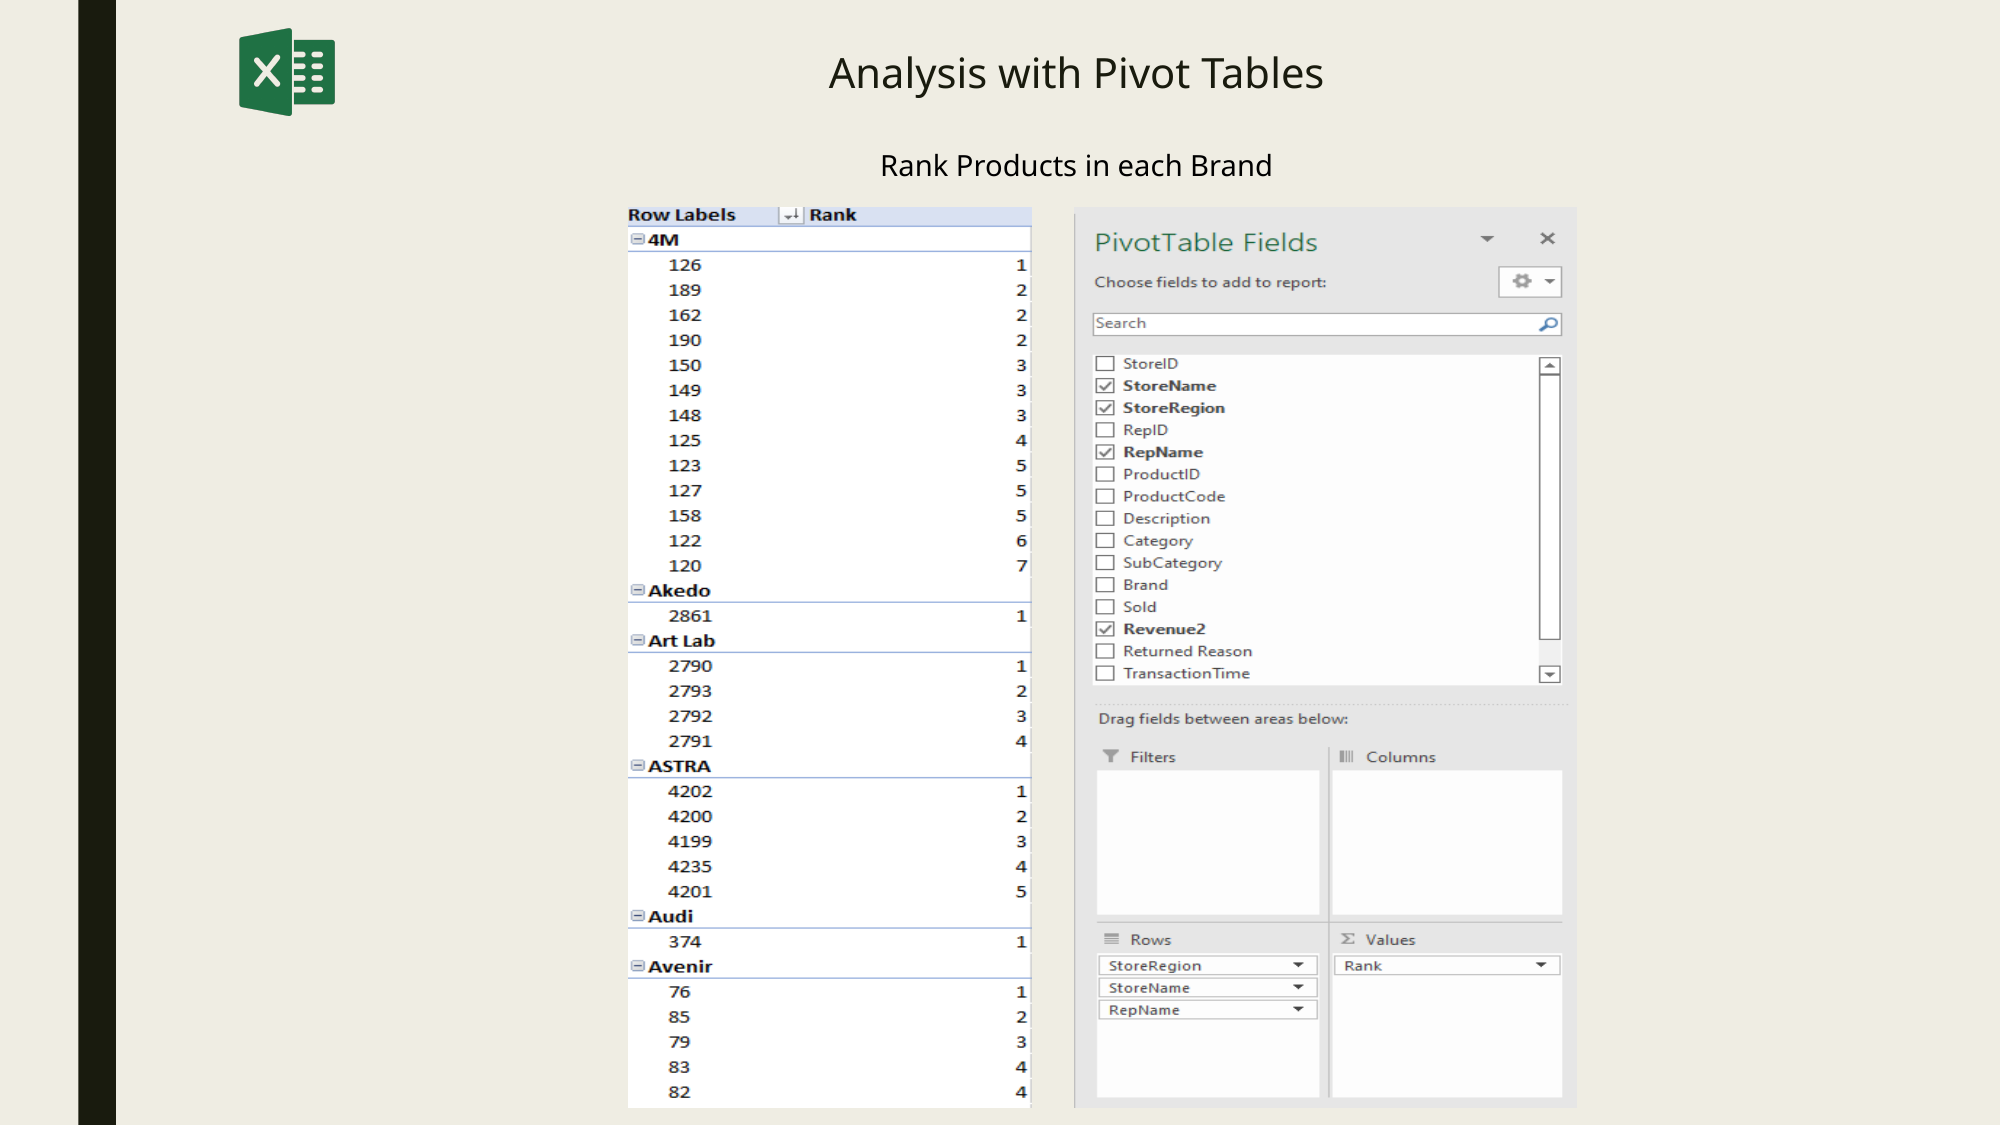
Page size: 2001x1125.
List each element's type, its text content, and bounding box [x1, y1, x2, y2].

picture [628, 207, 1032, 1108]
picture [1073, 207, 1577, 1108]
text_box Rank Products in each Brand [576, 139, 1577, 190]
text_box Analysis with Pivot Tables [473, 45, 1681, 124]
picture [235, 20, 339, 124]
